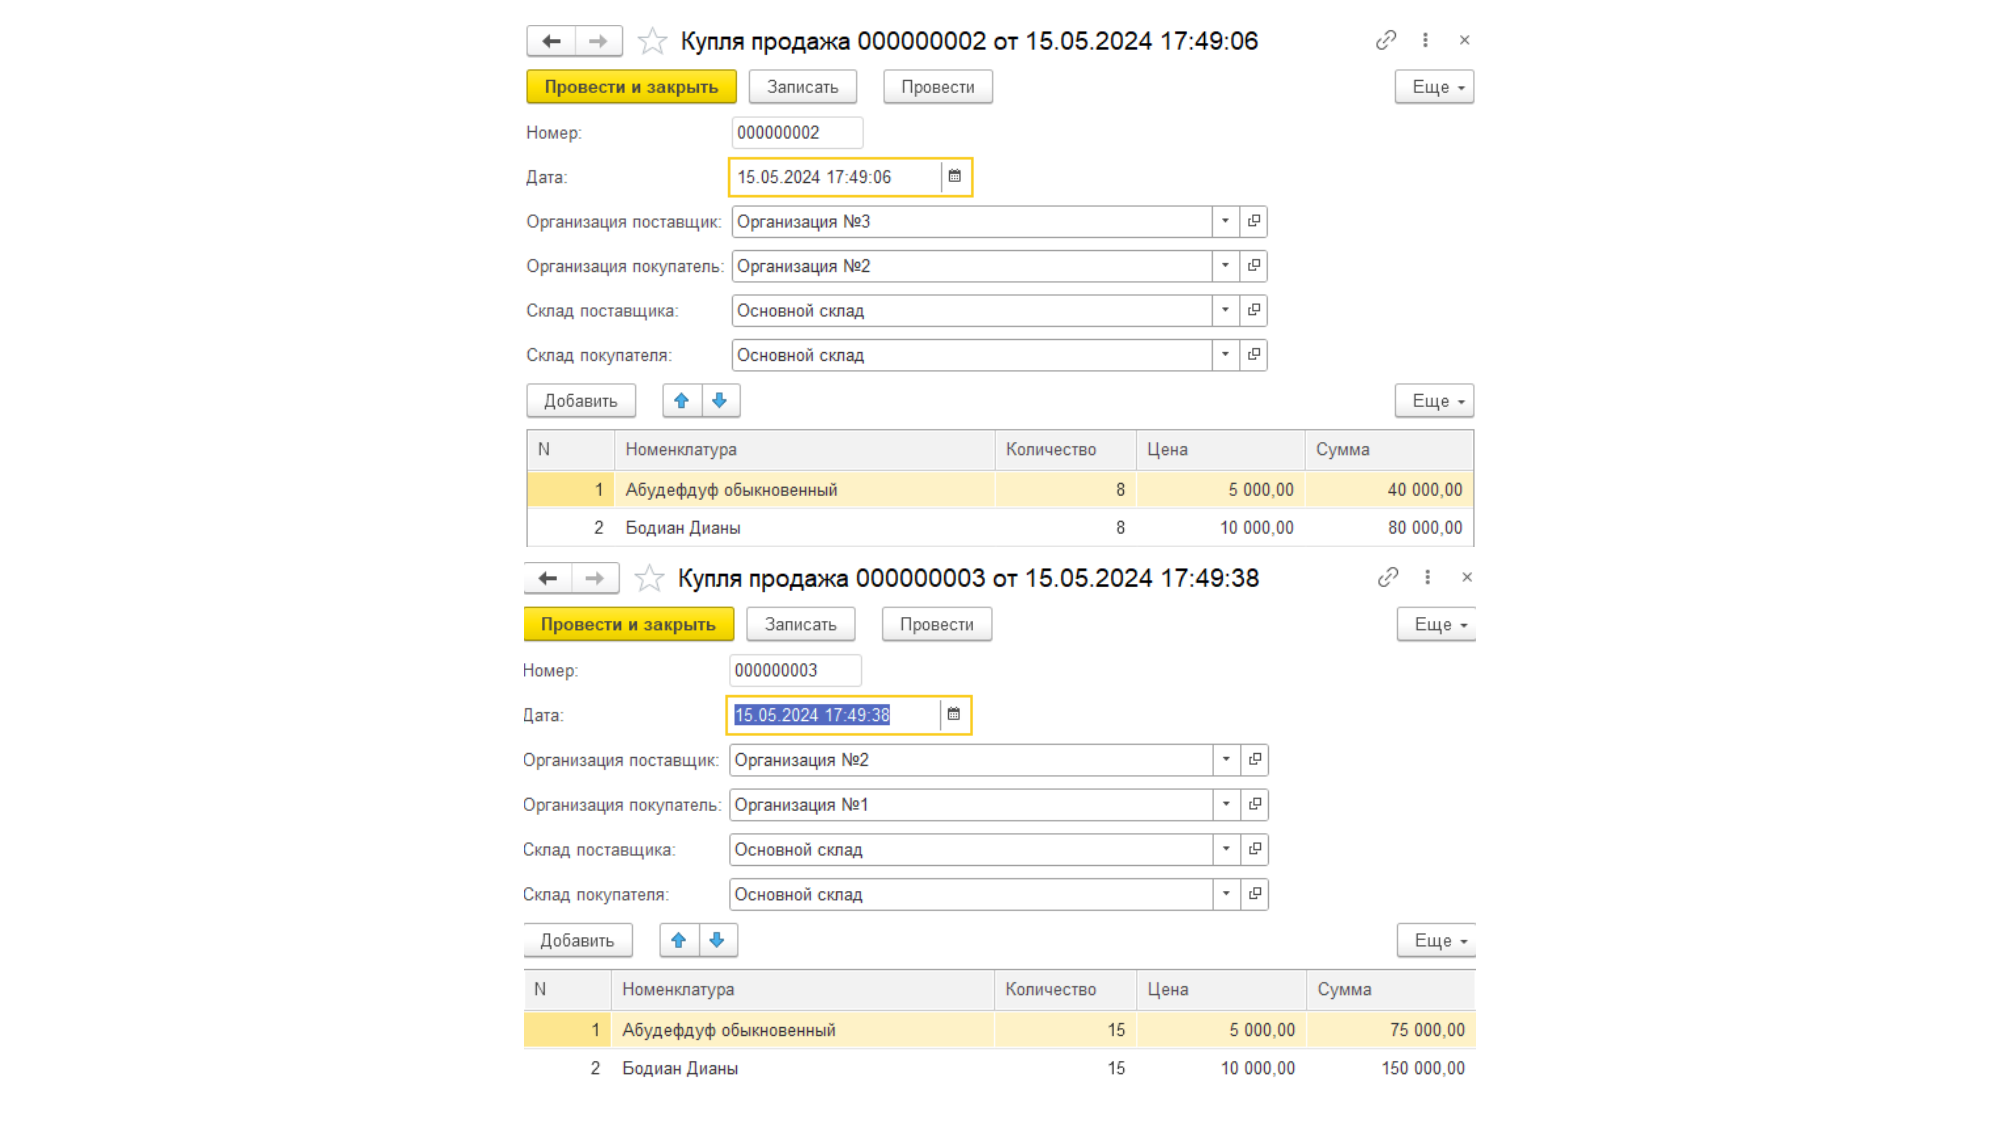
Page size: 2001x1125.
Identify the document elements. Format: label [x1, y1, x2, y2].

picture [524, 25, 1476, 547]
picture [524, 562, 1476, 1085]
